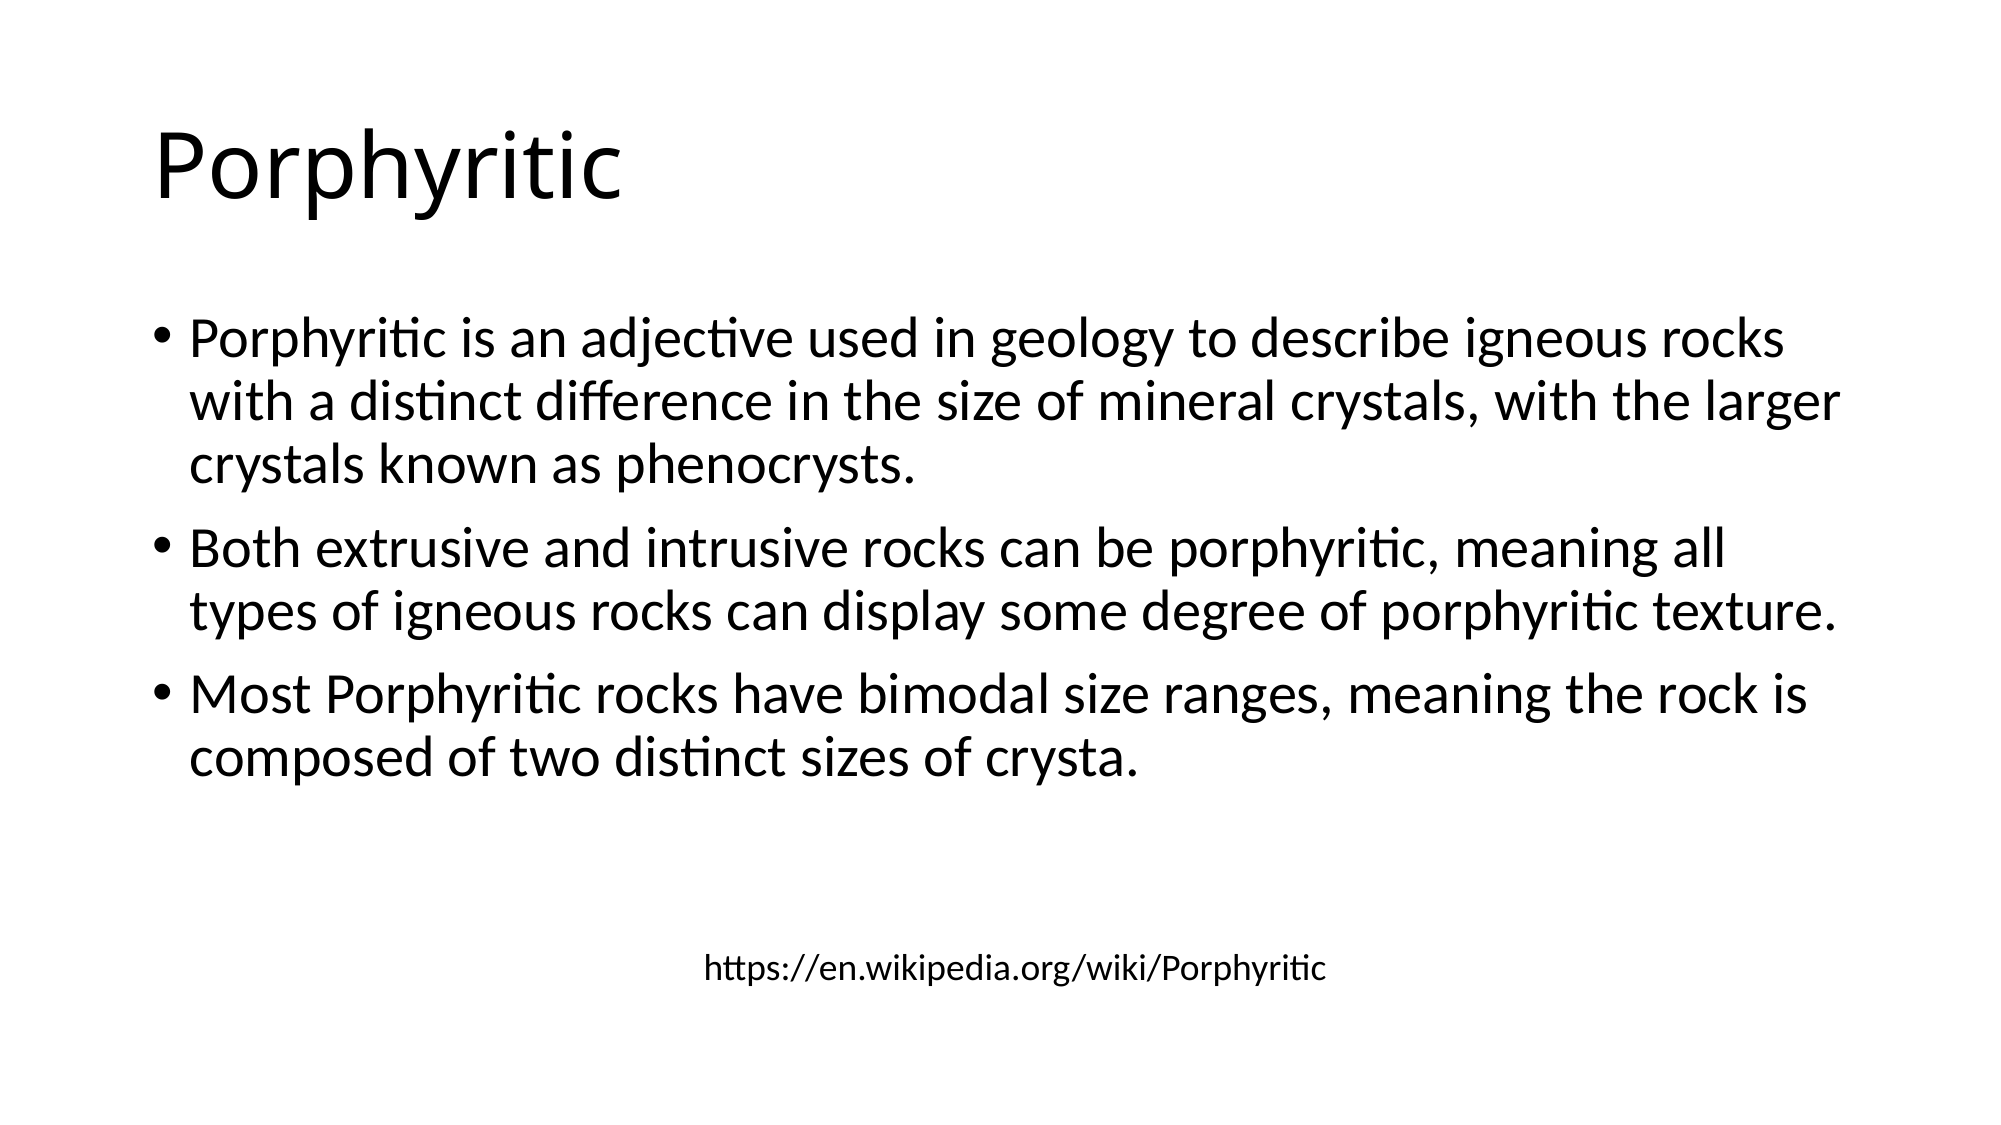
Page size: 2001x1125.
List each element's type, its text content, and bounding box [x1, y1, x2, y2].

title Porphyritic [137, 59, 1863, 278]
text_box https://en.wikipedia.org/wiki/Porphyritic [688, 935, 1958, 996]
list Porphyritic is an adjective used in geology to describe igneous rocks with a distinct difference in the size of mineral crystals, with the larger crystals known as phenocrysts. Both extrusive and intrusive rocks can be porphyritic, meaning all types of igneous rocks can display some degree of porphyritic texture. Most Porphyritic rocks have bimodal size ranges, meaning the rock is composed of two distinct sizes of crysta. [137, 299, 1863, 1014]
